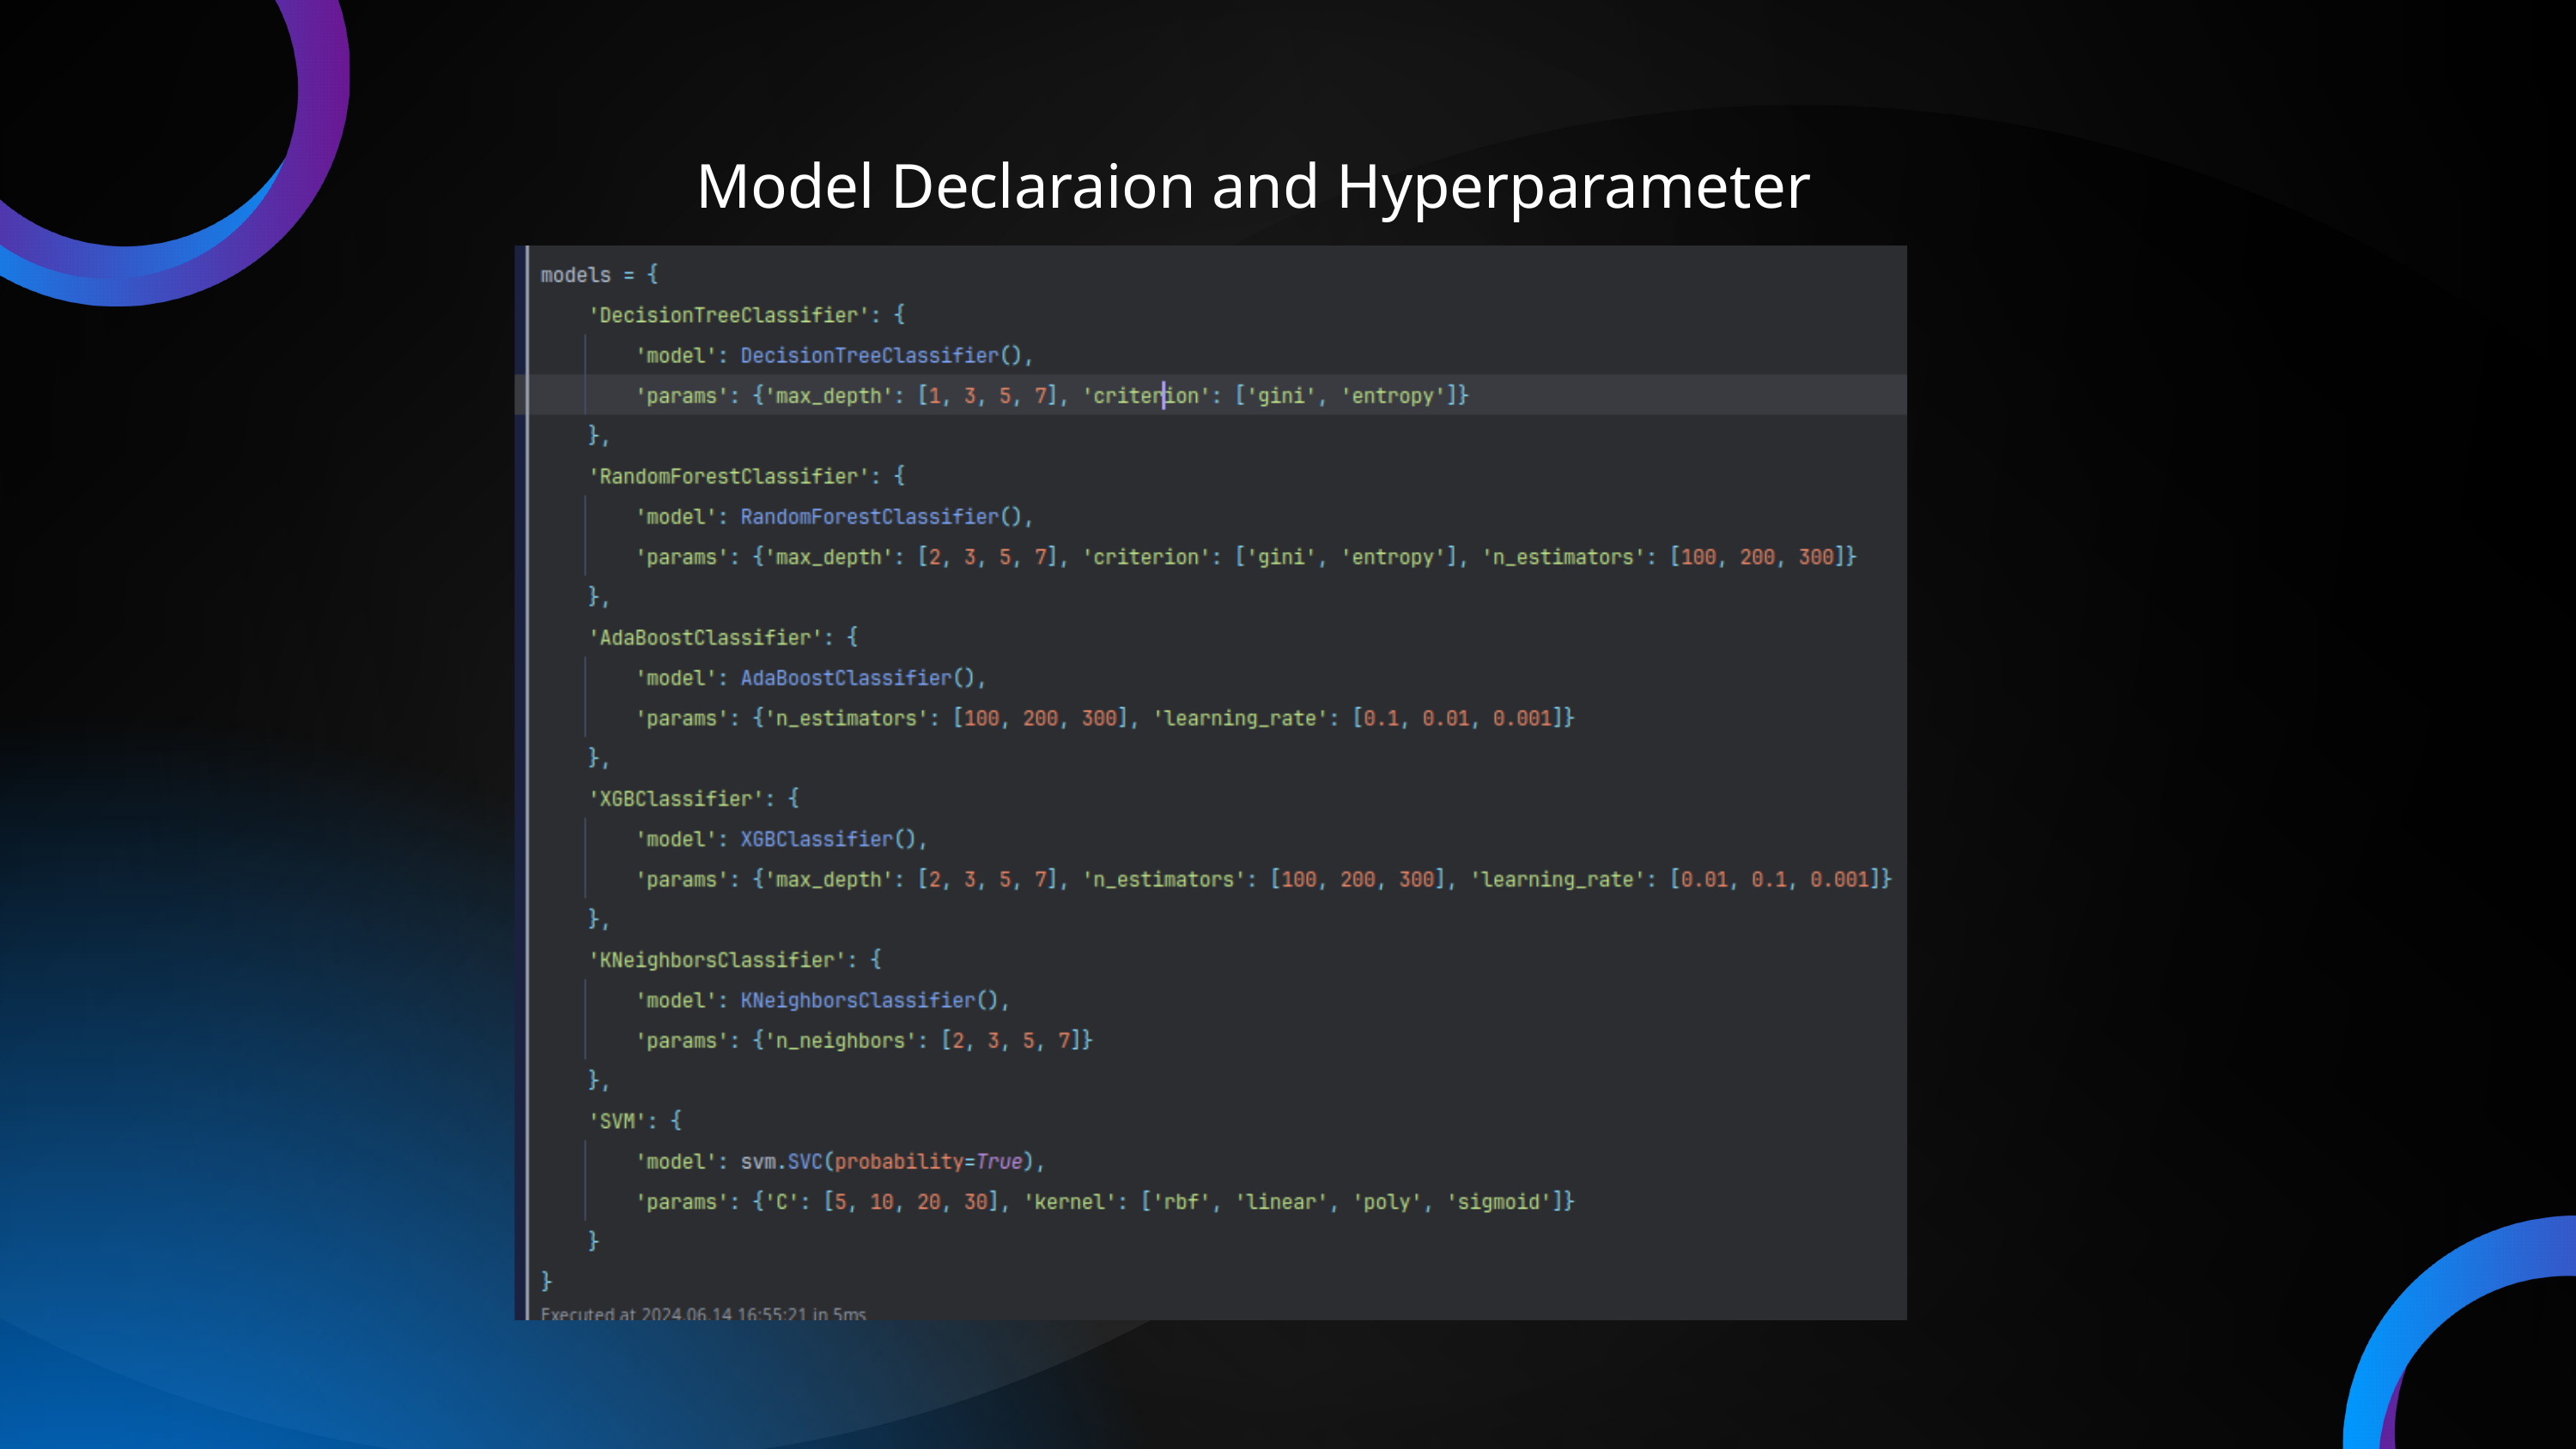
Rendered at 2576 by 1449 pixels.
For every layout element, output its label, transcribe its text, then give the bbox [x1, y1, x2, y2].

text_box [0, 0, 2576, 1449]
text_box [514, 246, 1908, 1320]
text_box [0, 601, 1346, 1449]
text_box [0, 0, 350, 306]
text_box [2342, 1216, 2576, 1449]
text_box Model Declaraion and Hyperparameter [681, 135, 1827, 221]
